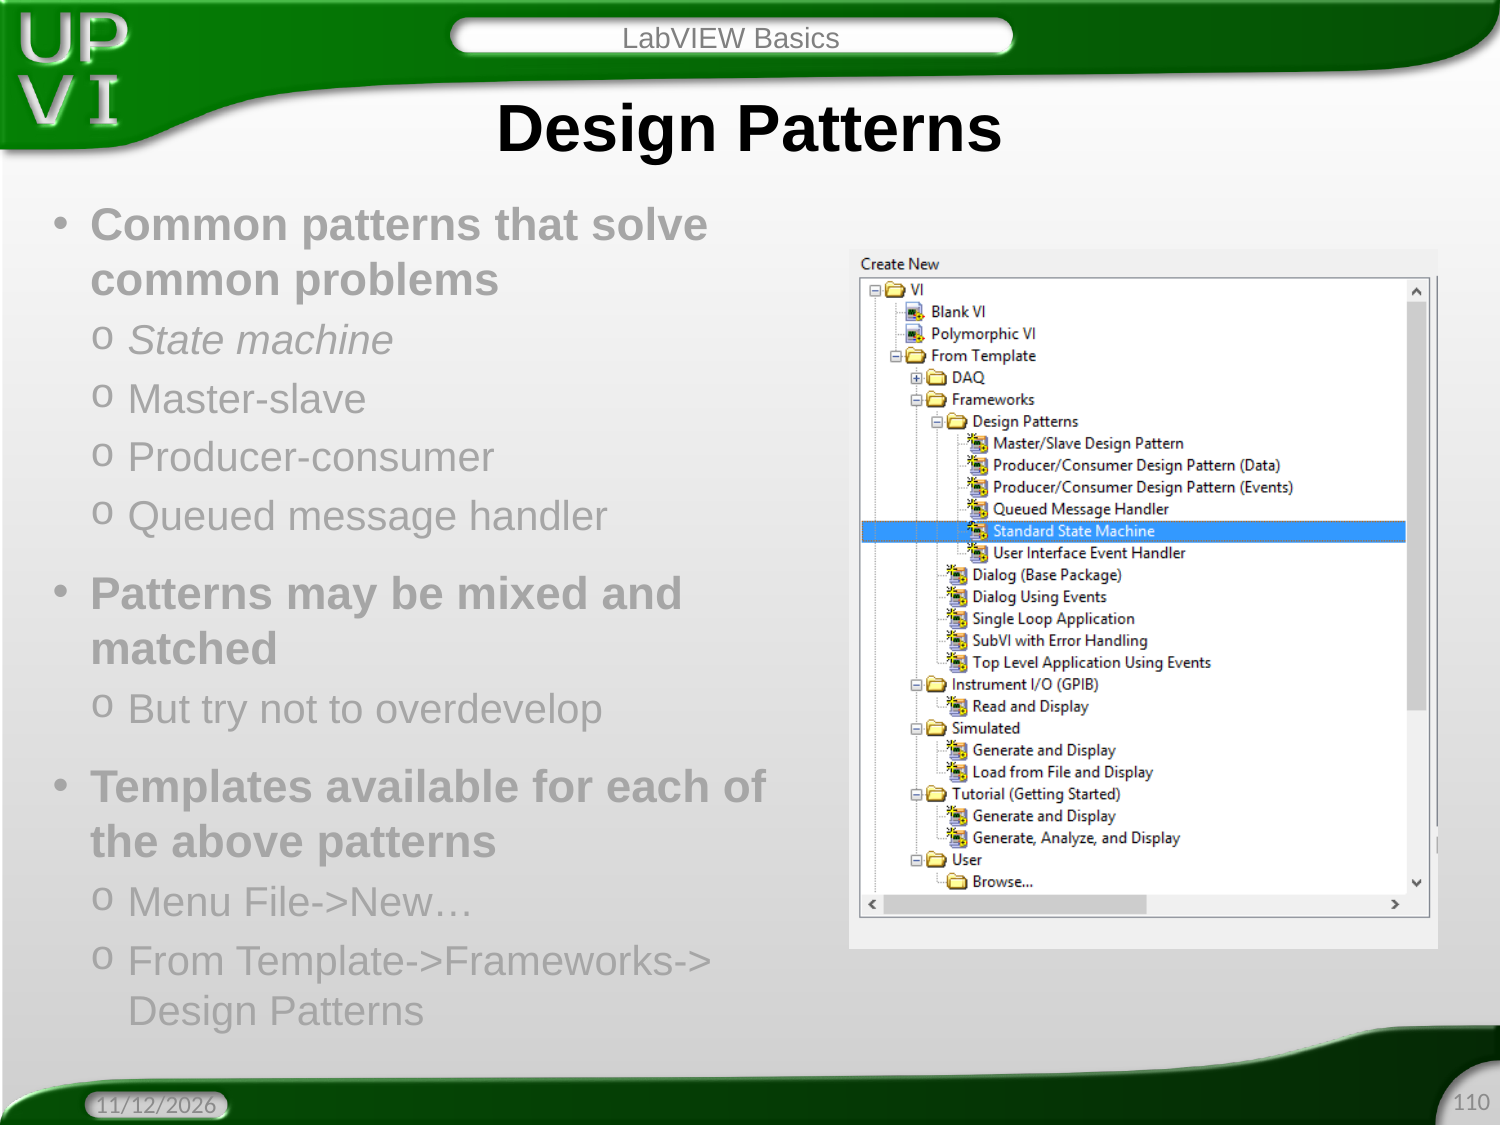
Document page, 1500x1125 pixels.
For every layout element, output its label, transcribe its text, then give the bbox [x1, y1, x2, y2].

slide_number 110 [1155, 1069, 1500, 1125]
footer LabVIEW Basics [450, 6, 1013, 67]
picture [0, 0, 1500, 1125]
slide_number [75, 1073, 238, 1125]
list Common patterns that solve common problems State machine Master-slave Producer-consumer Queued message handler Patterns may be mixed and matched But try not to overdevelop Templates available for each of the above patterns Menu File->New… From Template->Frameworks-> Design Patterns [37, 187, 863, 1063]
title Design Patterns [75, 75, 1425, 175]
